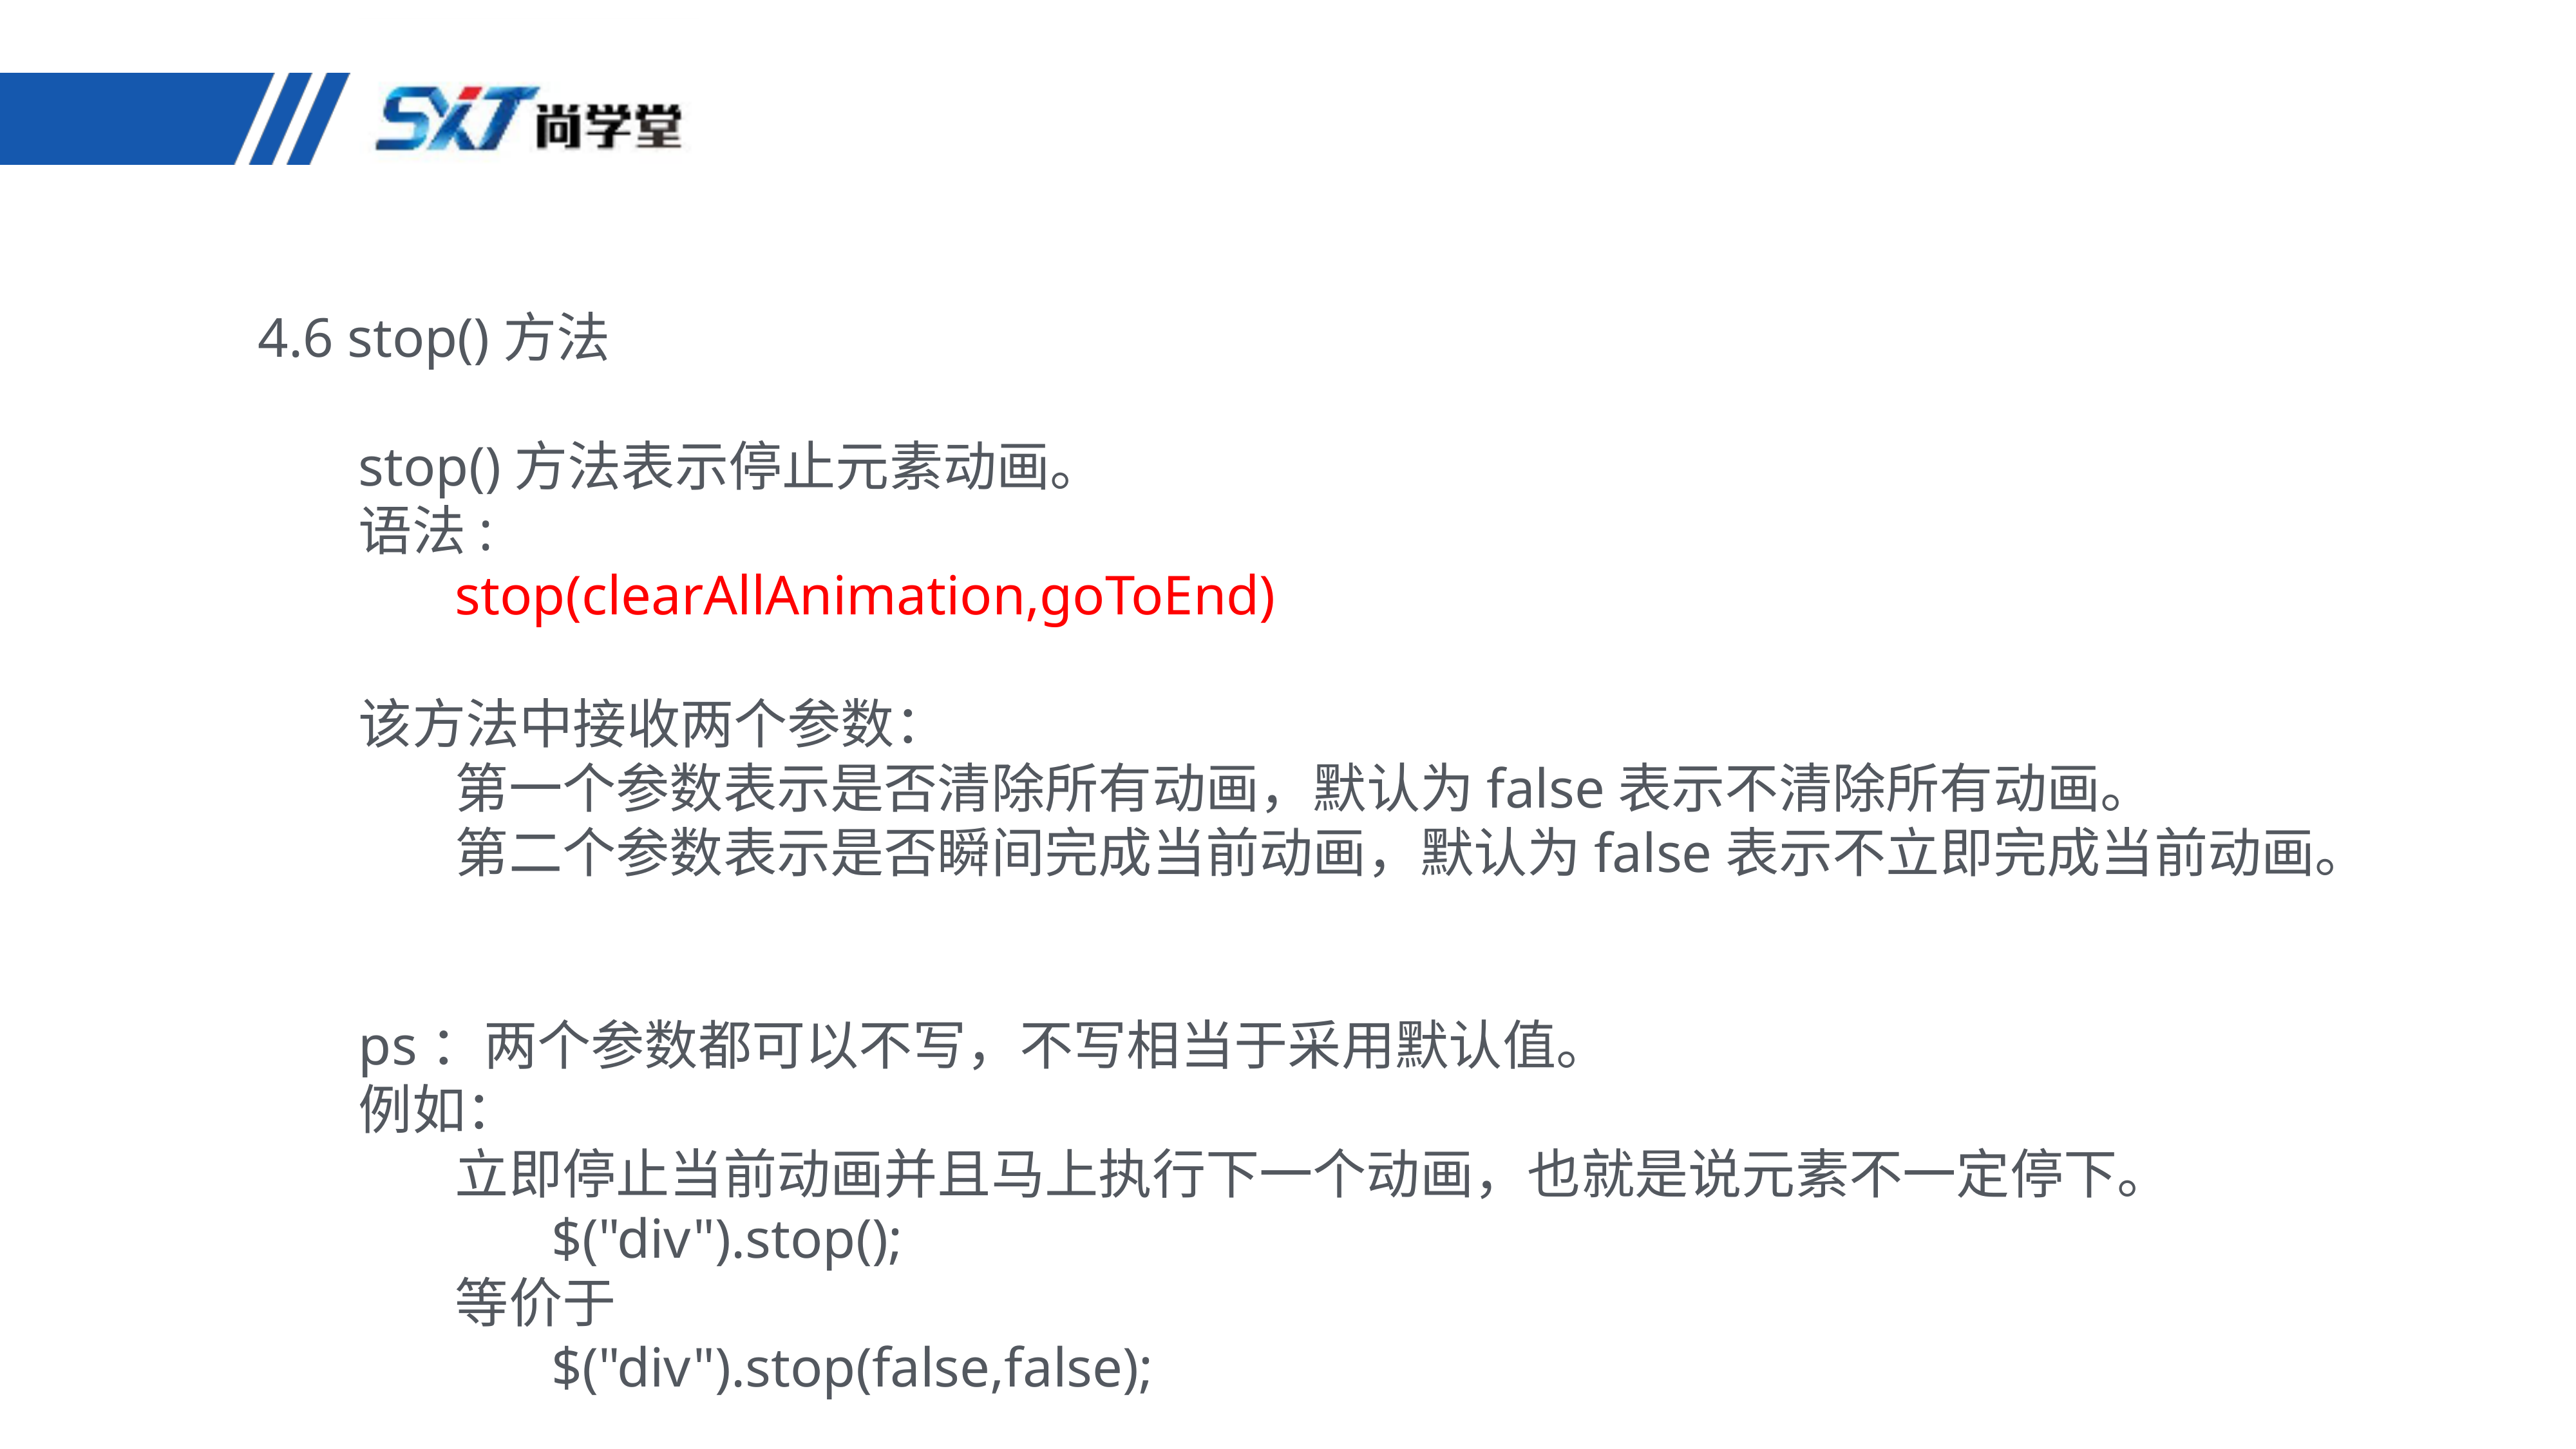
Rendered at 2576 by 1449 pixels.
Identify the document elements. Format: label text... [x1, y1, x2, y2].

text_box 4.6 stop()方法 stop()方法表示停止元素动画。 语法: stop(clearAllAnimation,goToEnd) 该方法中接收两个参数： 第一个参数表示是否清除所有动画，默认为false表示不清除所有动画。 第二个参数表示是否瞬间完成当前动画，默认为false表示不立即完成当前动画。 ps：两个参数都可以不写，不写相当于采用默认值。 例如： 立即停止当前动画并且马上执行下一个动画，也就是说元素不一定停下。 $("div").stop(); 等价于 $("div").stop(false,false); [200, 298, 2485, 1403]
picture [0, 73, 350, 165]
picture [359, 17, 699, 242]
